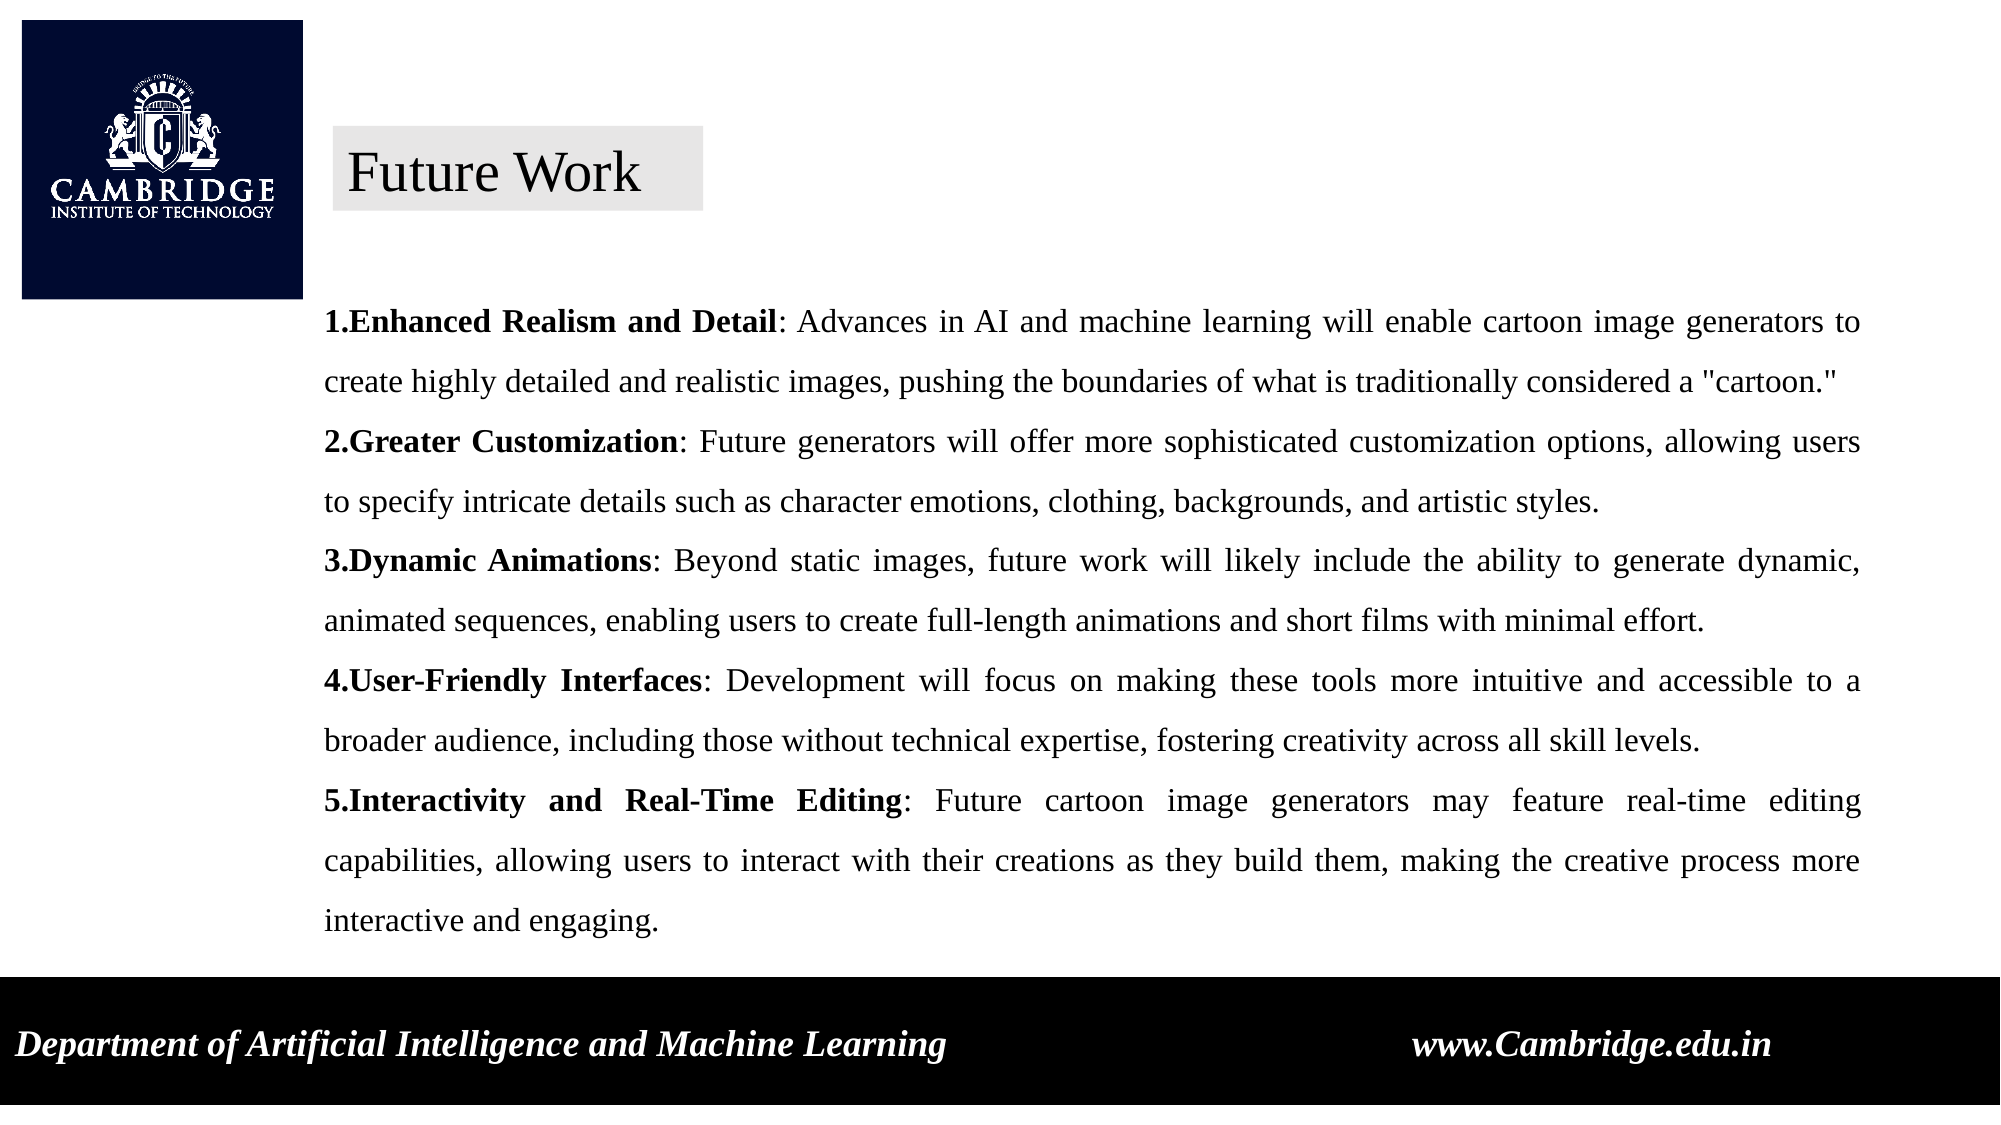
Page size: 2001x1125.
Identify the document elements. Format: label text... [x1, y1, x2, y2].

text_box Future Work [332, 125, 704, 211]
text_box Department of Artificial Intelligence and Machine Learning www.Cambridge.edu.in [0, 977, 2000, 1105]
picture [51, 74, 274, 218]
text_box Enhanced Realism and Detail: Advances in AI and machine learning will enable cartoon image generators to create highly detailed and realistic images, pushing the boundaries of what is traditionally considered a "cartoon." Greater Customization: Future generators will offer more sophisticated customization options, allowing users to specify intricate details such as character emotions, clothing, backgrounds, and artistic styles. Dynamic Animations: Beyond static images, future work will likely include the ability to generate dynamic, animated sequences, enabling users to create full-length animations and short films with minimal effort. User-Friendly Interfaces: Development will focus on making these tools more intuitive and accessible to a broader audience, including those without technical expertise, fostering creativity across all skill levels. Interactivity and Real-Time Editing: Future cartoon image generators may feature real-time editing capabilities, allowing users to interact with their creations as they build them, making the creative process more interactive and engaging. [309, 271, 1879, 946]
